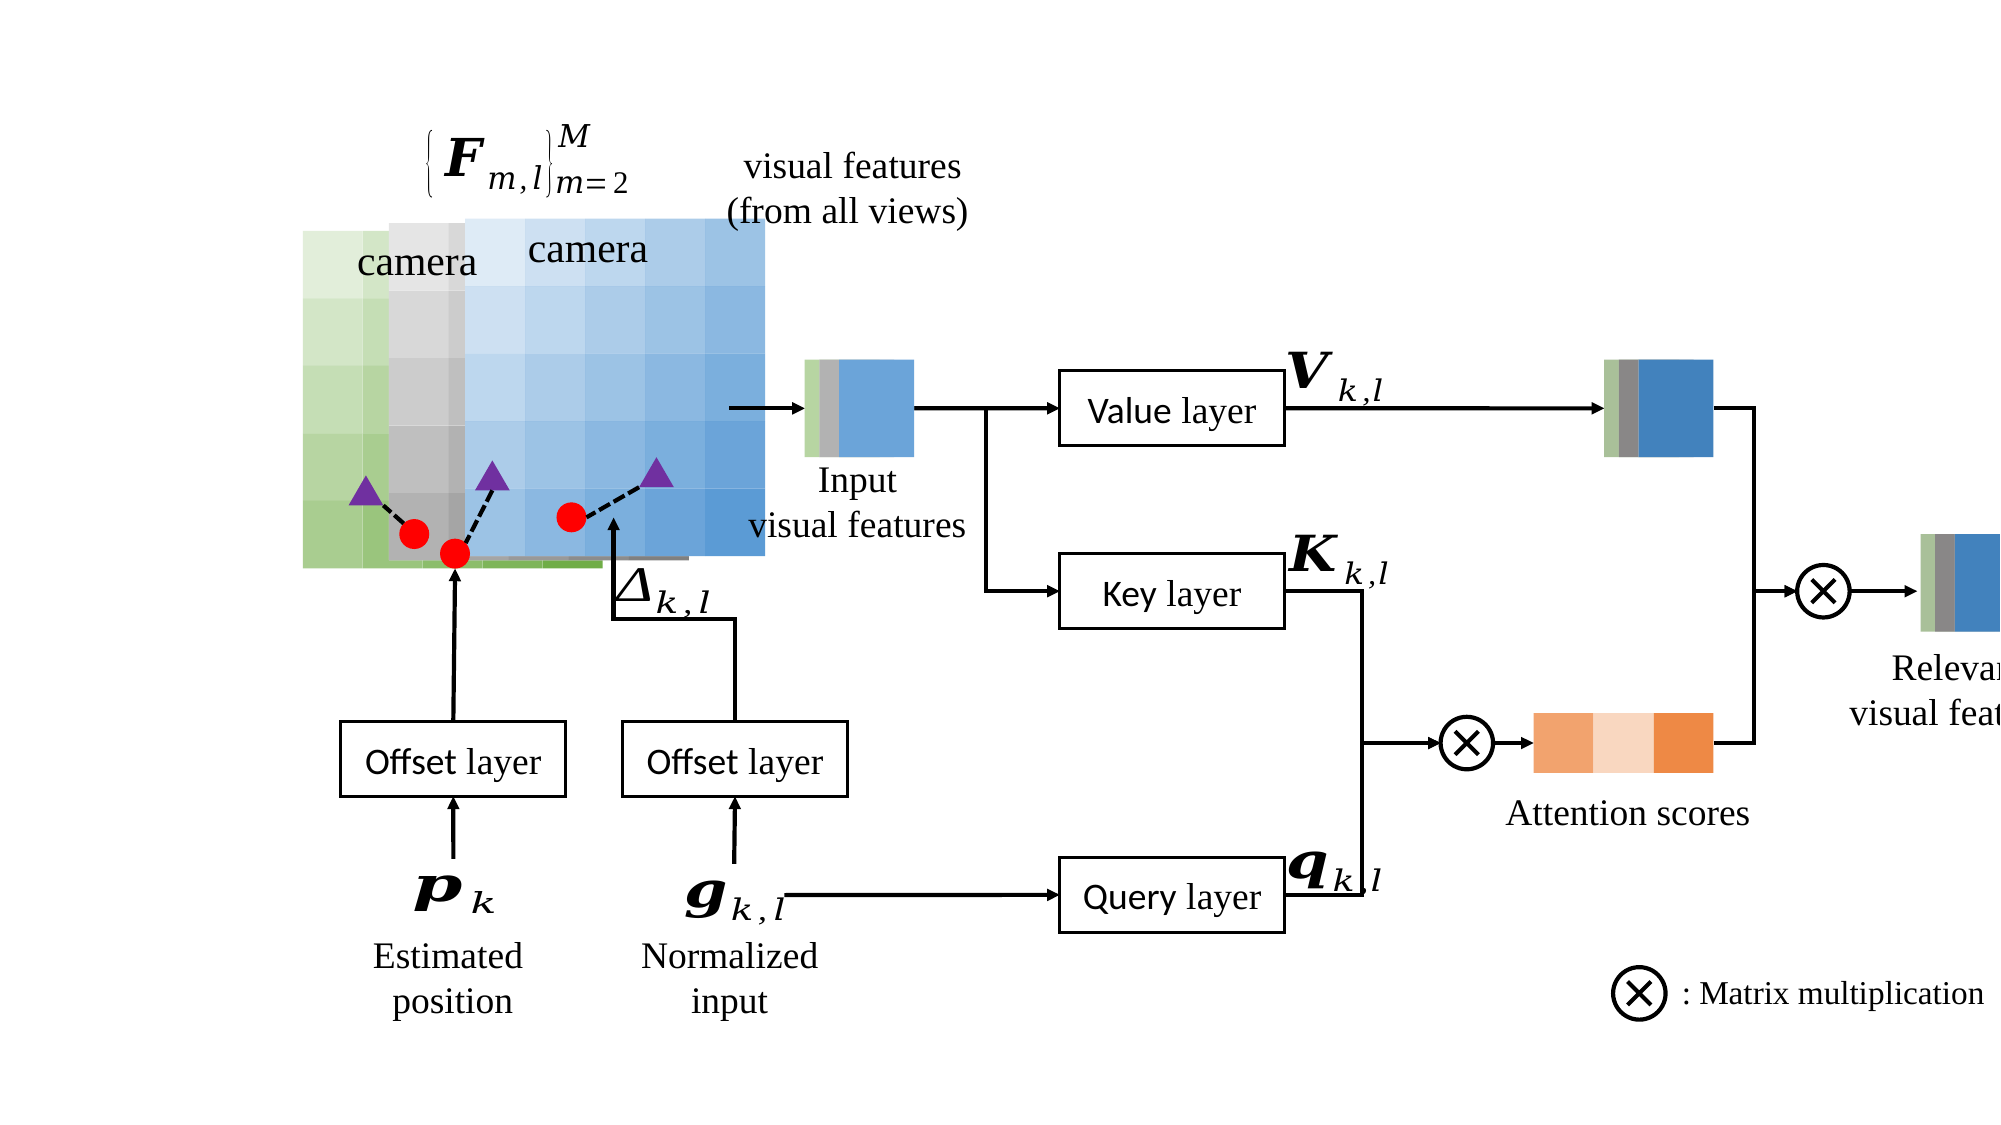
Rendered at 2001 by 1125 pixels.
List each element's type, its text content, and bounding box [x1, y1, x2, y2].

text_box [1920, 534, 2000, 632]
text_box Normalized input [626, 923, 834, 1029]
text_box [388, 223, 689, 561]
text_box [1713, 591, 1798, 744]
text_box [1533, 712, 1714, 774]
text_box Estimated position [357, 923, 548, 1029]
text_box Key layer [1059, 553, 1286, 630]
text_box Relevant visual features [1834, 635, 2000, 741]
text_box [1613, 967, 1666, 1020]
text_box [1798, 564, 1850, 618]
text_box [1284, 591, 1441, 744]
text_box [1441, 716, 1494, 770]
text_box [1284, 744, 1441, 895]
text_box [586, 487, 640, 518]
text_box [804, 359, 915, 458]
text_box Value layer [1059, 370, 1286, 447]
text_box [1713, 408, 1798, 591]
text_box : Matrix multiplication [1667, 964, 2000, 1019]
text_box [914, 409, 1060, 592]
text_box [465, 490, 493, 544]
text_box Attention scores [1490, 780, 1766, 841]
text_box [302, 230, 572, 569]
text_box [465, 218, 766, 557]
text_box Offset layer [340, 721, 567, 798]
text_box Query layer [1059, 856, 1286, 933]
text_box Input visual features [766, 447, 914, 553]
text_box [1604, 359, 1714, 458]
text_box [572, 558, 777, 681]
text_box Offset layer [621, 721, 848, 798]
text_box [383, 505, 404, 524]
